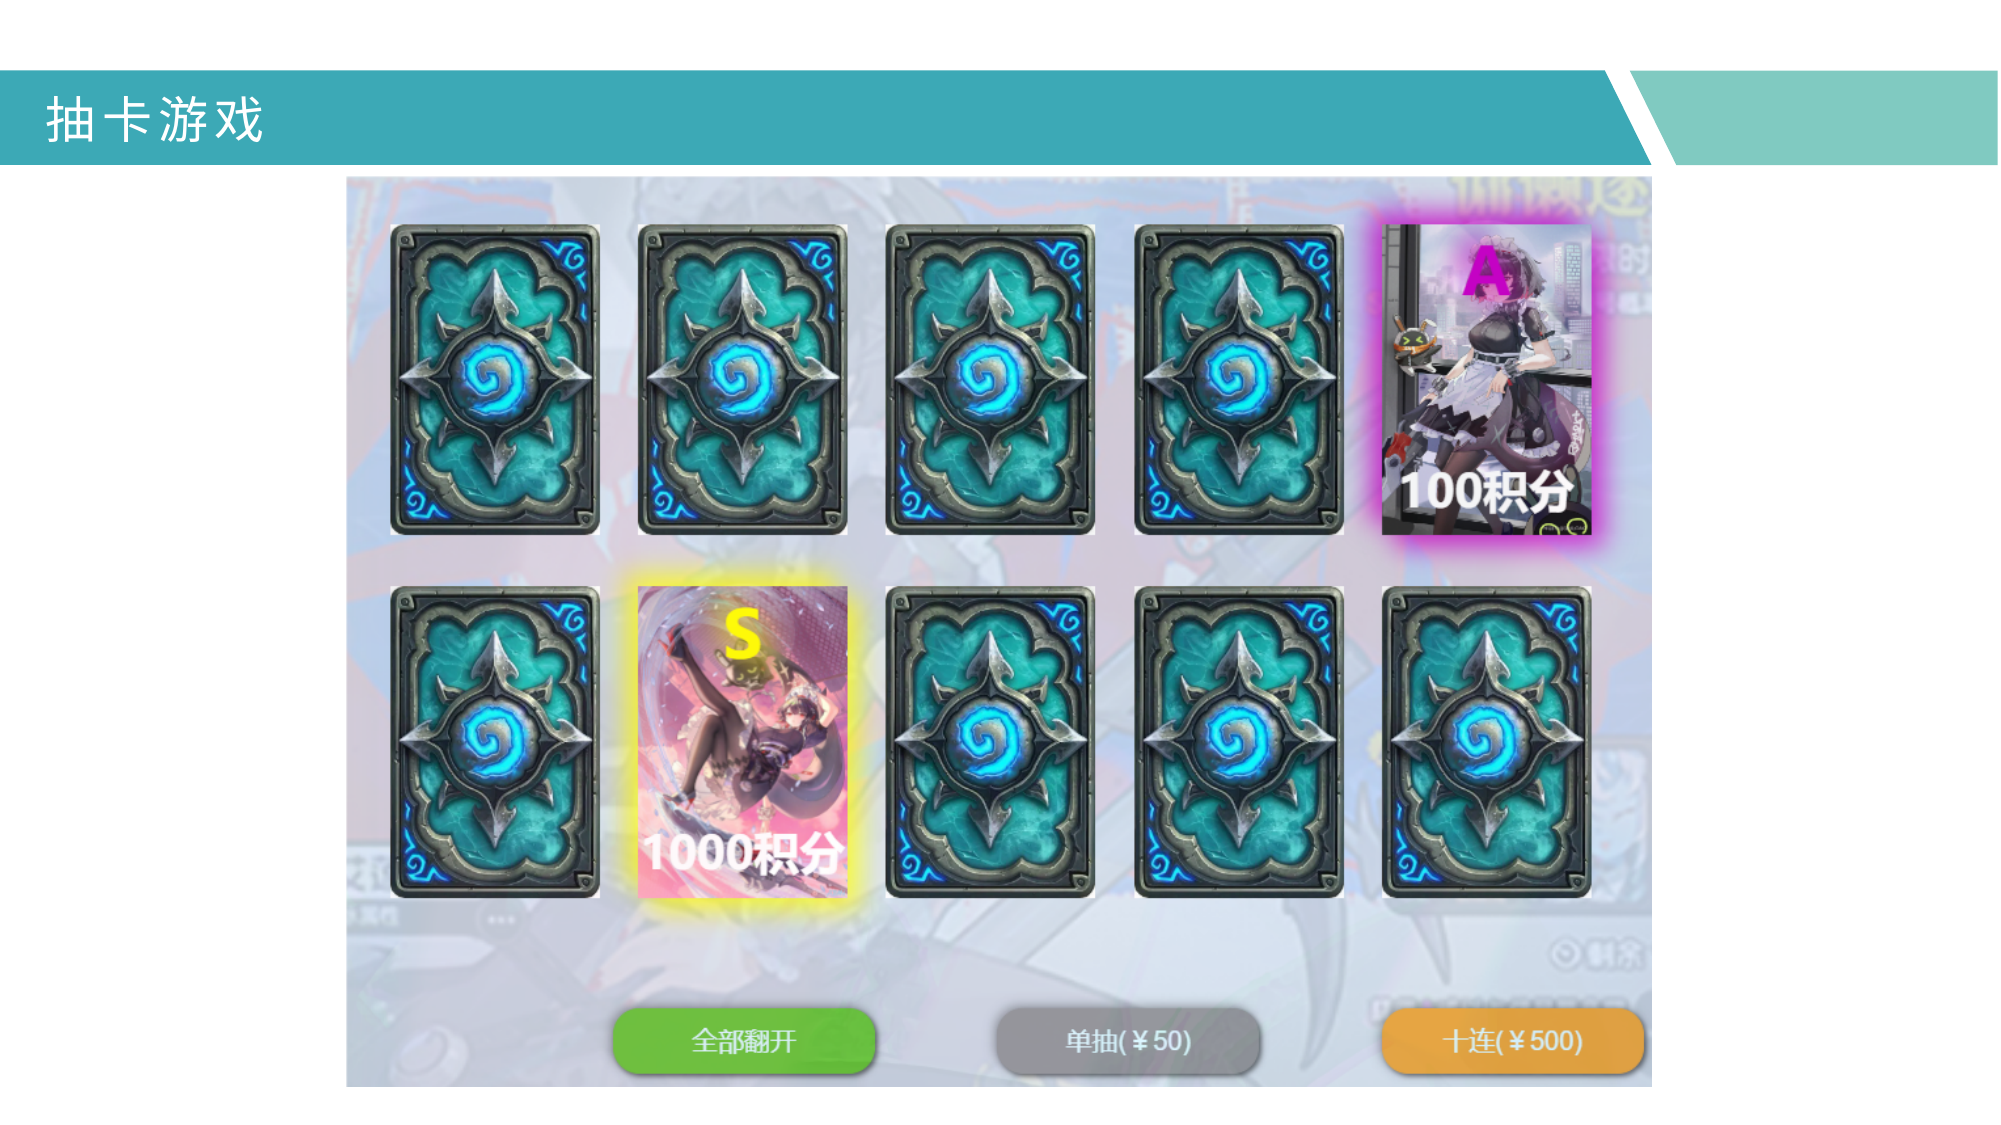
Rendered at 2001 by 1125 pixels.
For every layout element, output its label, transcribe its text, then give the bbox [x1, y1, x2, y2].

text_box [0, 69, 1654, 166]
text_box 抽卡游戏 [31, 81, 1568, 157]
text_box [1628, 69, 1999, 167]
picture [346, 176, 1652, 1087]
